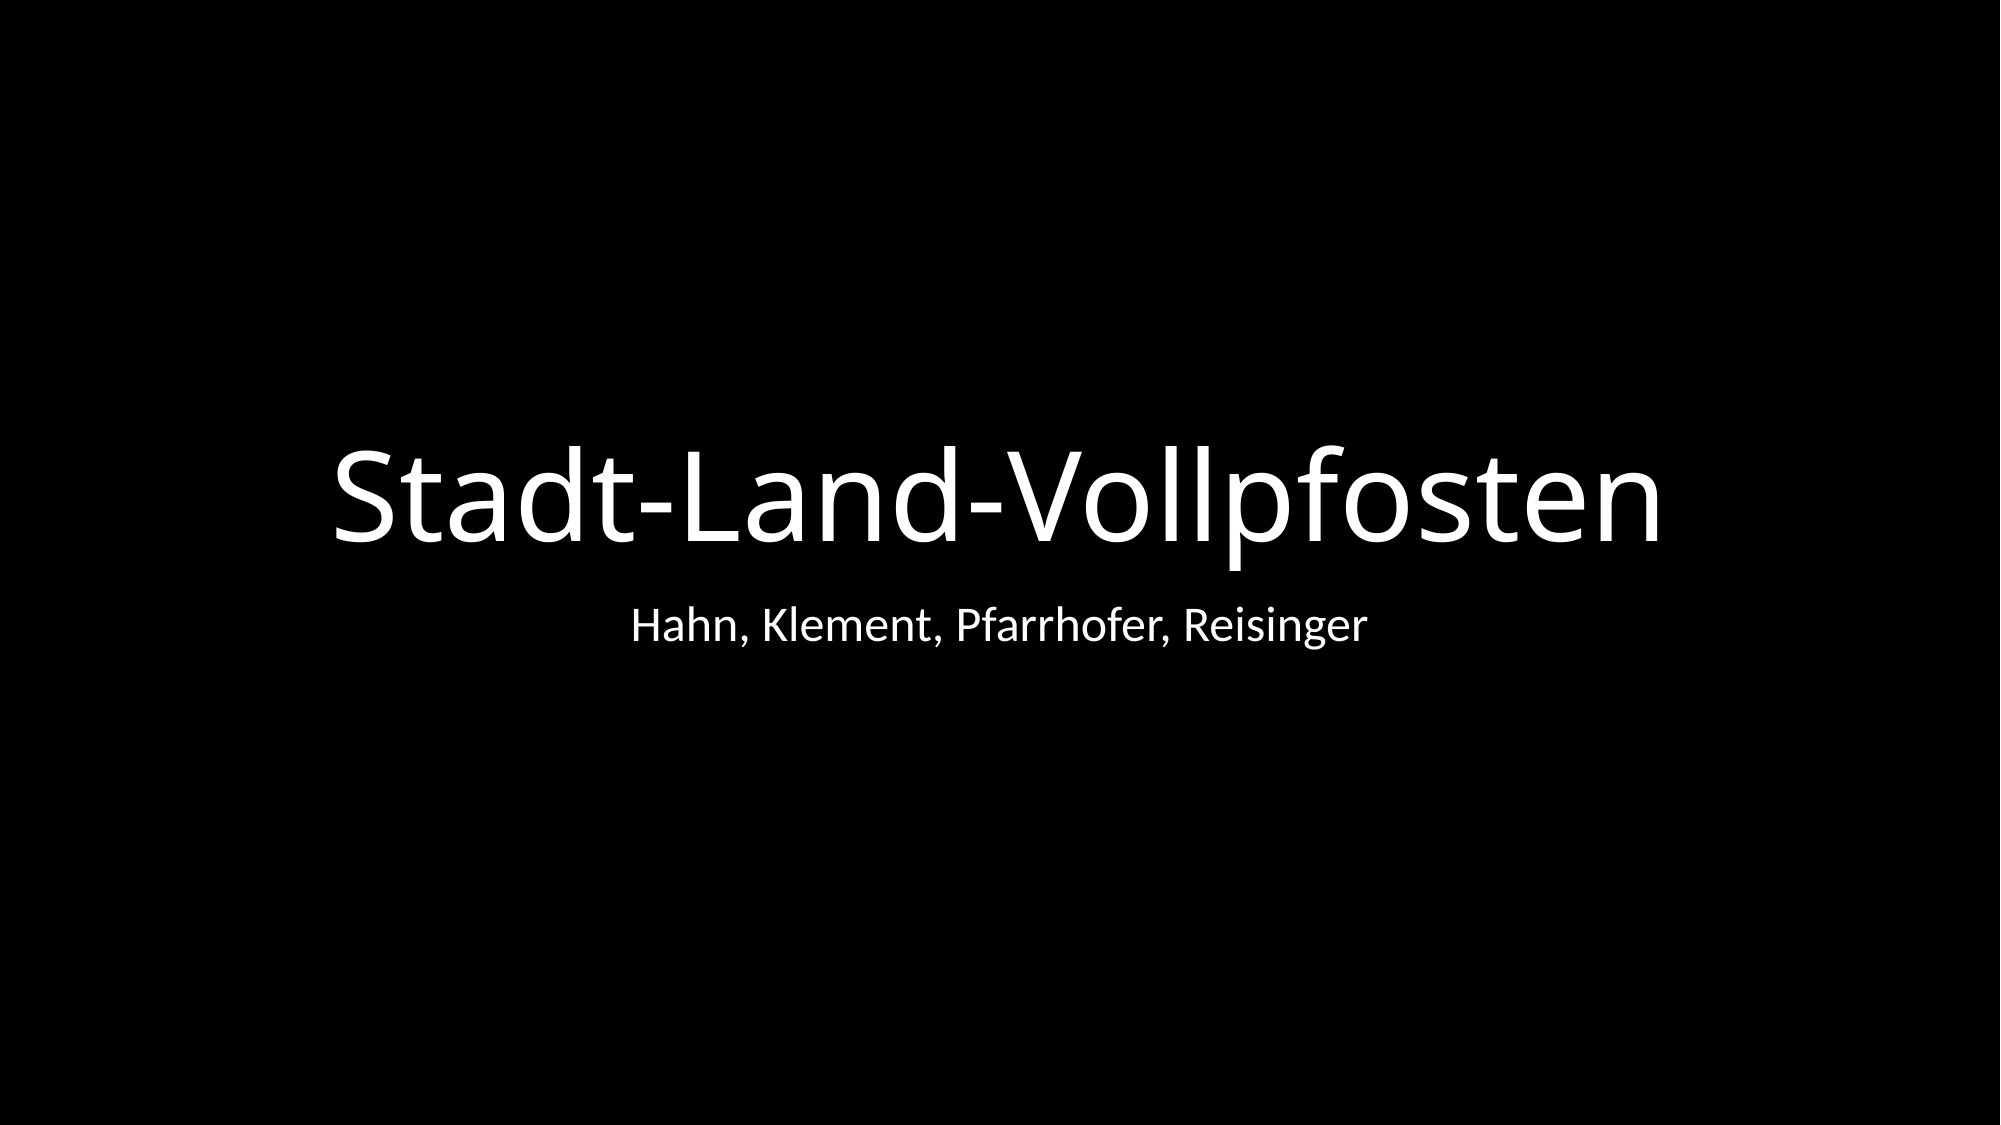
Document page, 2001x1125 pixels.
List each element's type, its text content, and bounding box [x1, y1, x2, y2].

title Stadt-Land-Vollpfosten [249, 184, 1750, 576]
subtitle Hahn, Klement, Pfarrhofer, Reisinger [249, 590, 1750, 863]
